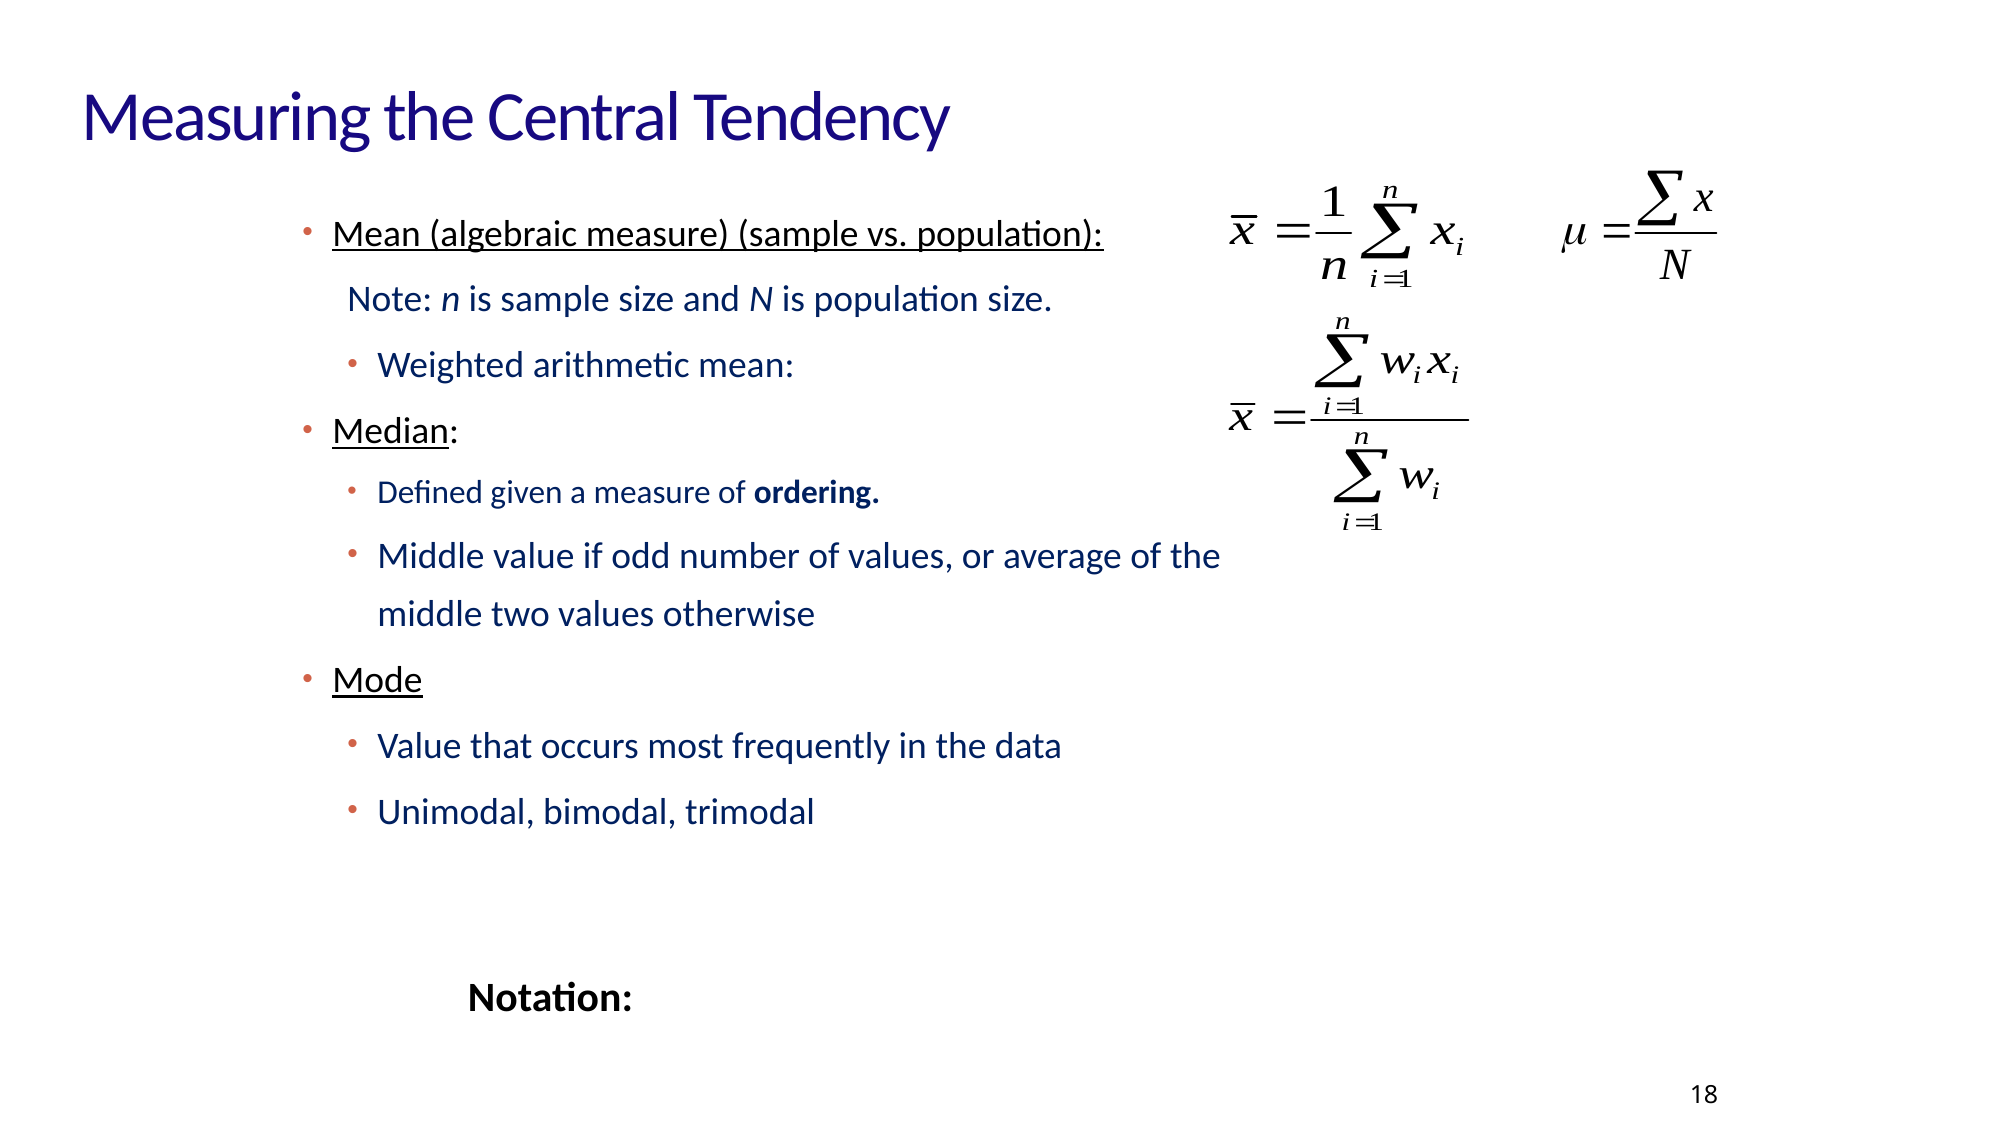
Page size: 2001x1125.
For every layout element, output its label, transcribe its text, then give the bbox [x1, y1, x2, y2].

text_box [1218, 300, 1482, 539]
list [1552, 162, 1728, 290]
list Mean (algebraic measure) (sample vs. population): Note: n is sample size and N is population size. Weighted arithmetic mean: Median: Defined given a measure of ordering. Middle value if odd number of values, or average of the middle two values otherwise Mode Value that occurs most frequently in the data Unimodal, bimodal, trimodal [287, 187, 1350, 1088]
title Measuring the Central Tendency [66, 62, 1905, 163]
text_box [1218, 169, 1482, 297]
slide_number 18 [1674, 1071, 1750, 1125]
